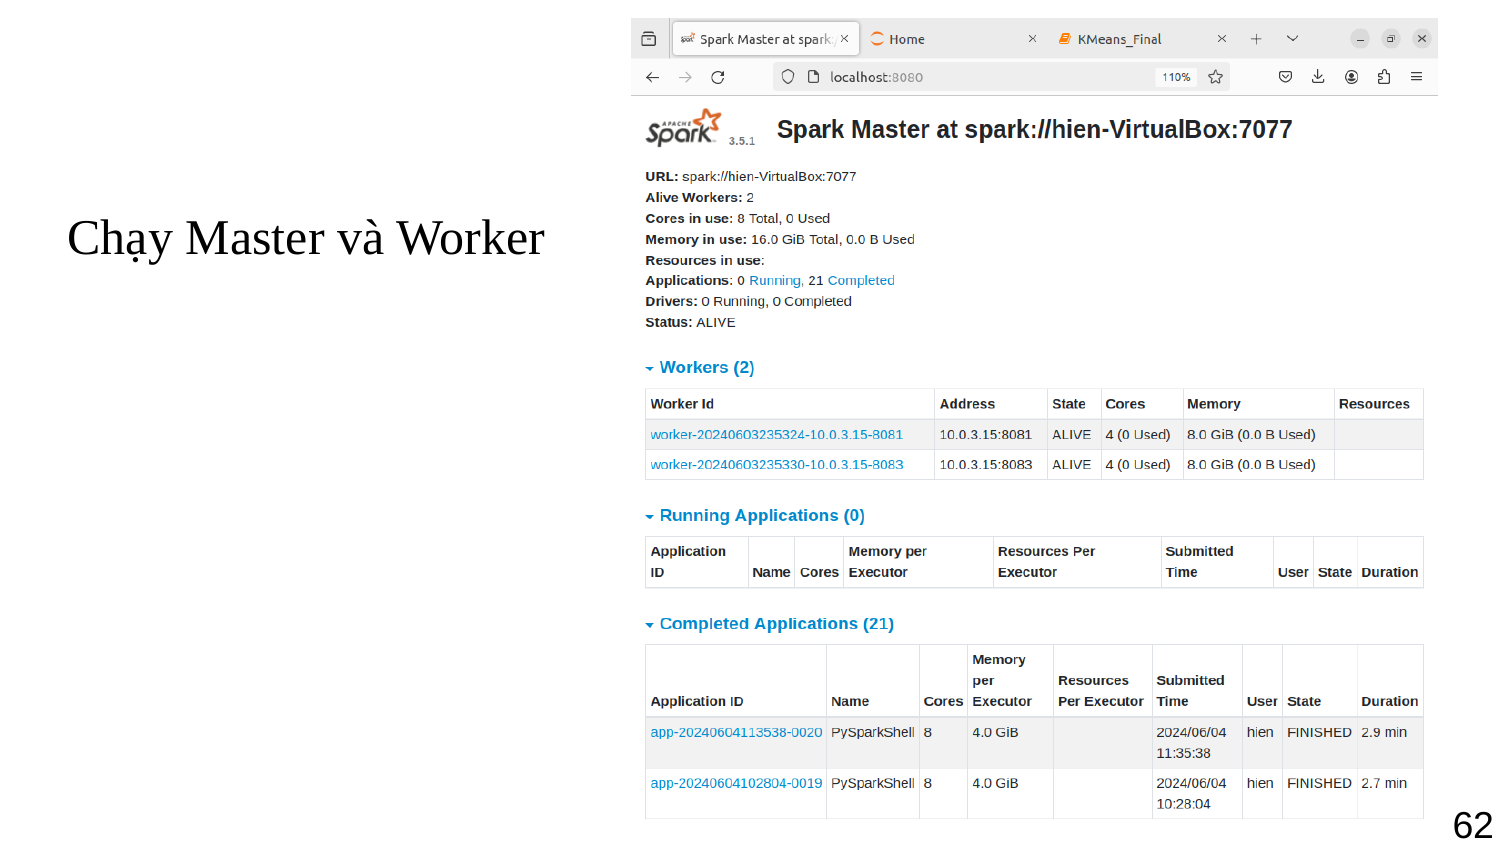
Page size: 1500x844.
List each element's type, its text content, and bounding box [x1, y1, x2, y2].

picture [631, 17, 1438, 819]
text_box 62 [1437, 793, 1500, 844]
title Chạy Master và Worker [52, 195, 569, 275]
